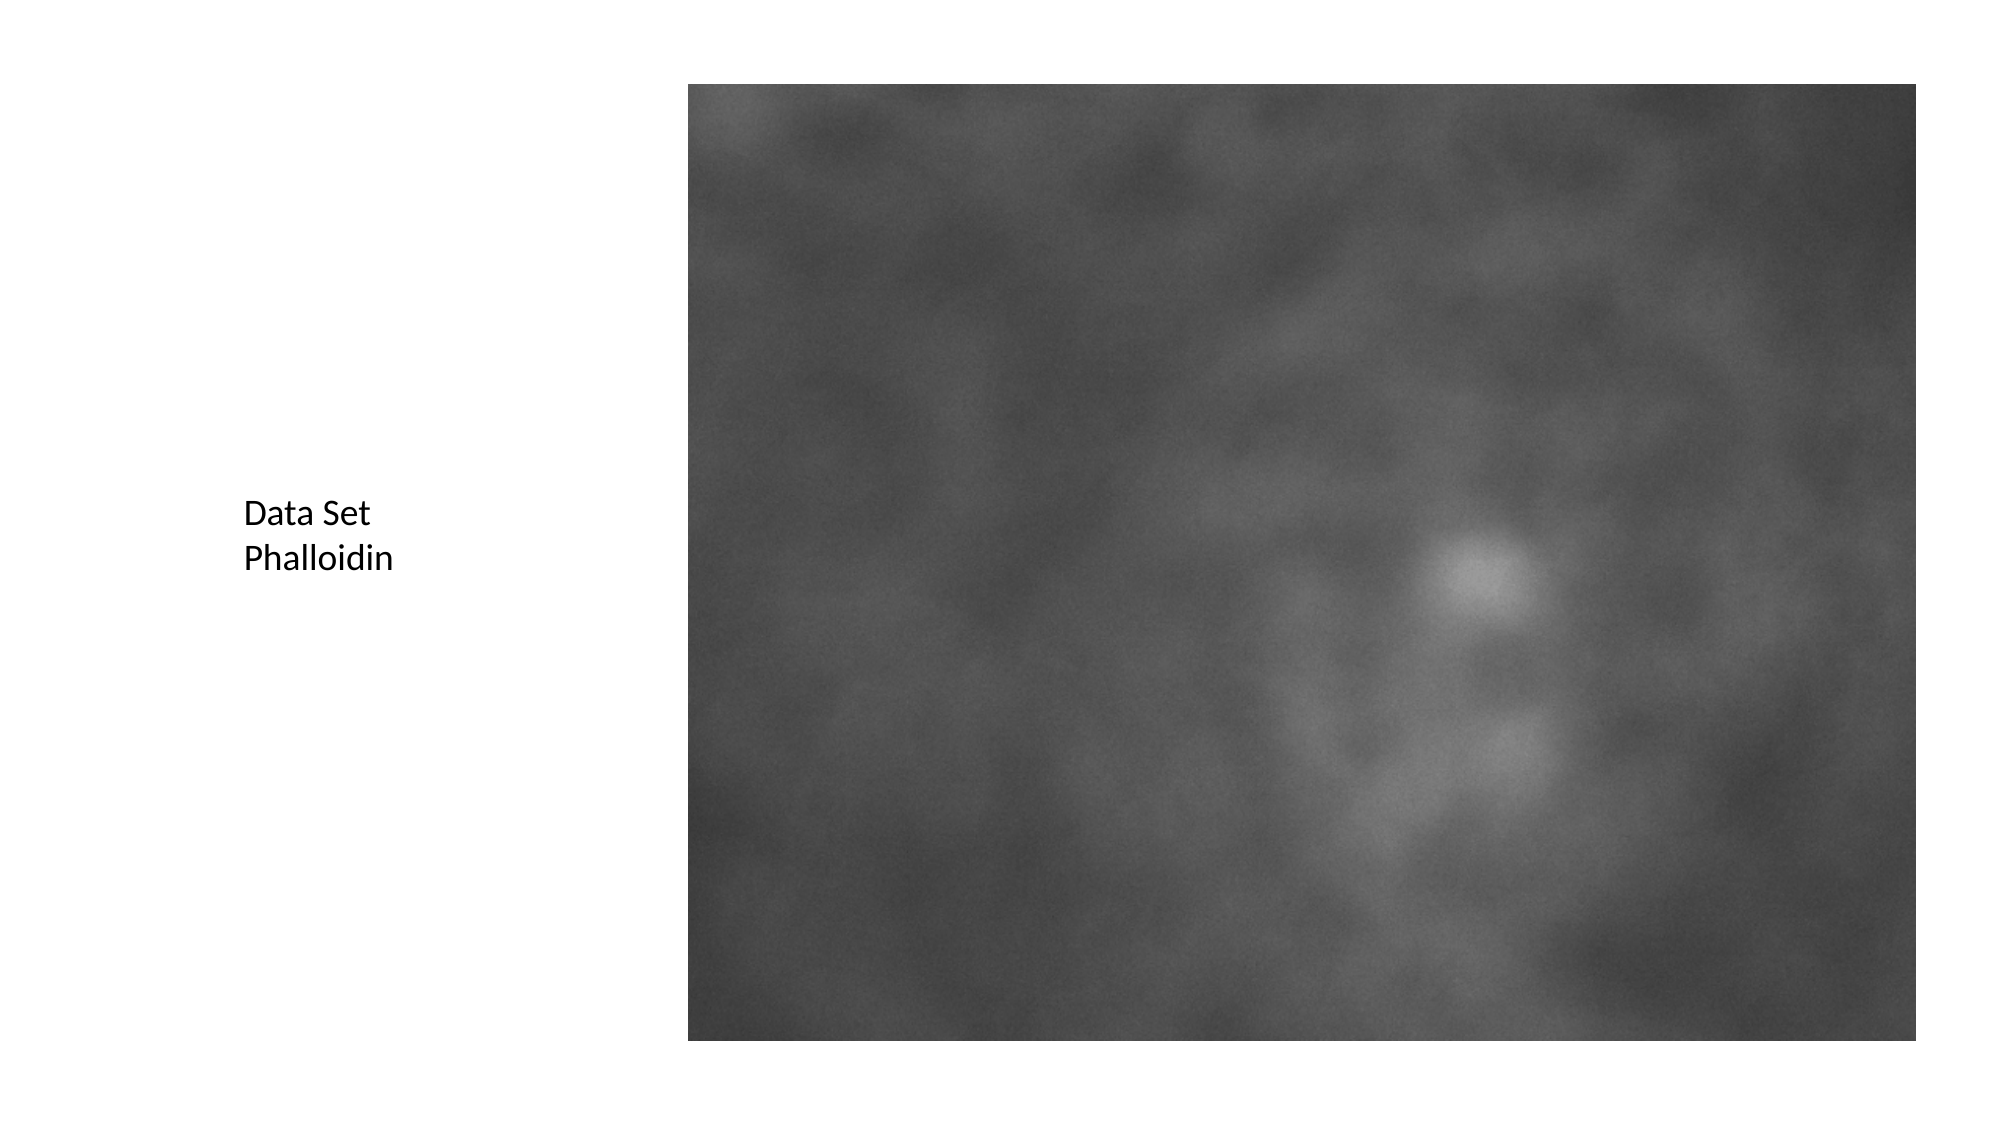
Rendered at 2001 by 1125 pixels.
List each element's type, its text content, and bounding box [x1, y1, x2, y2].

picture [688, 84, 1916, 1041]
text_box Data Set Phalloidin [228, 480, 409, 586]
